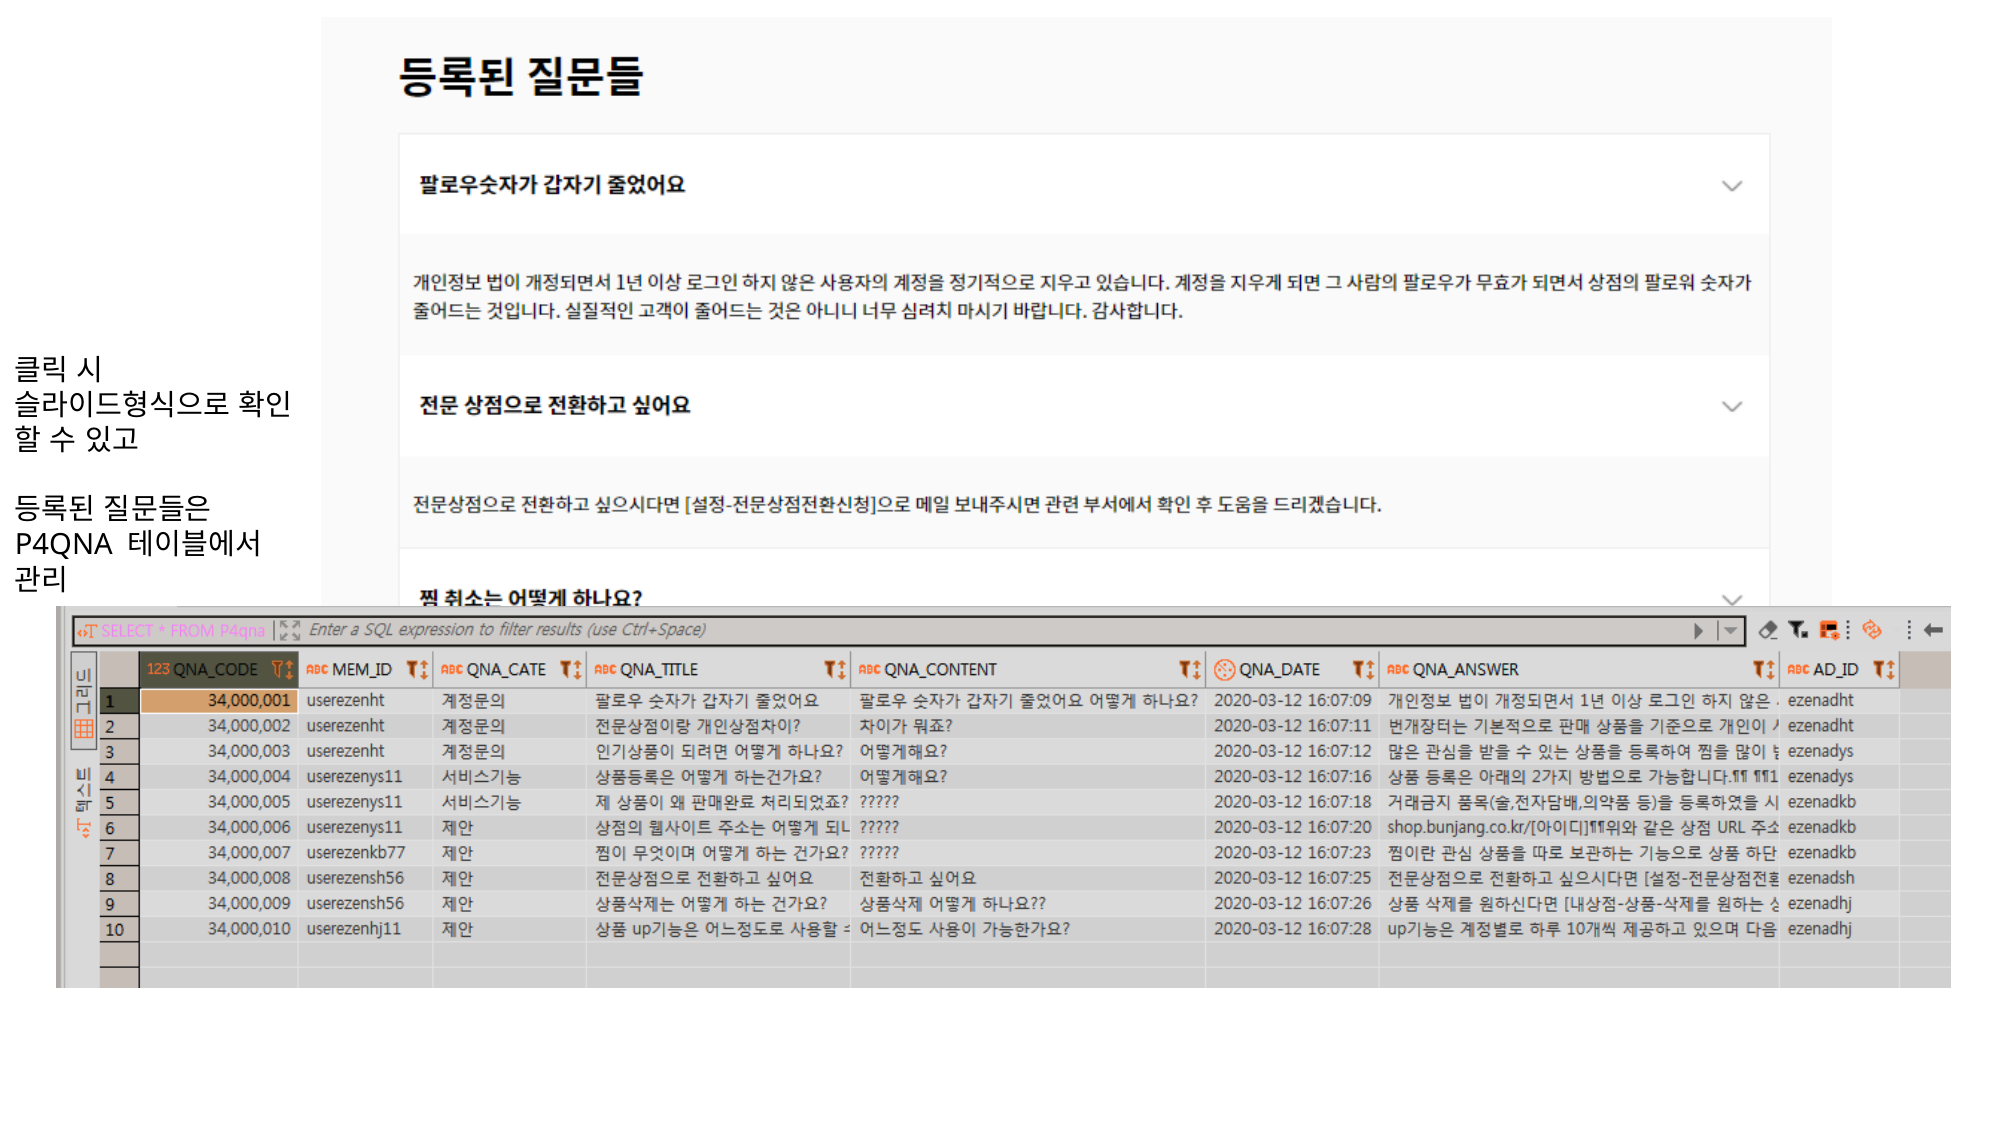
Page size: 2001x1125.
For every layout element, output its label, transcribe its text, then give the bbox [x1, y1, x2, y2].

picture [56, 17, 1951, 988]
text_box 클릭 시 슬라이드형식으로 확인 할 수 있고 등록된 질문들은 P4QNA 테이블에서 관리 [0, 343, 321, 639]
